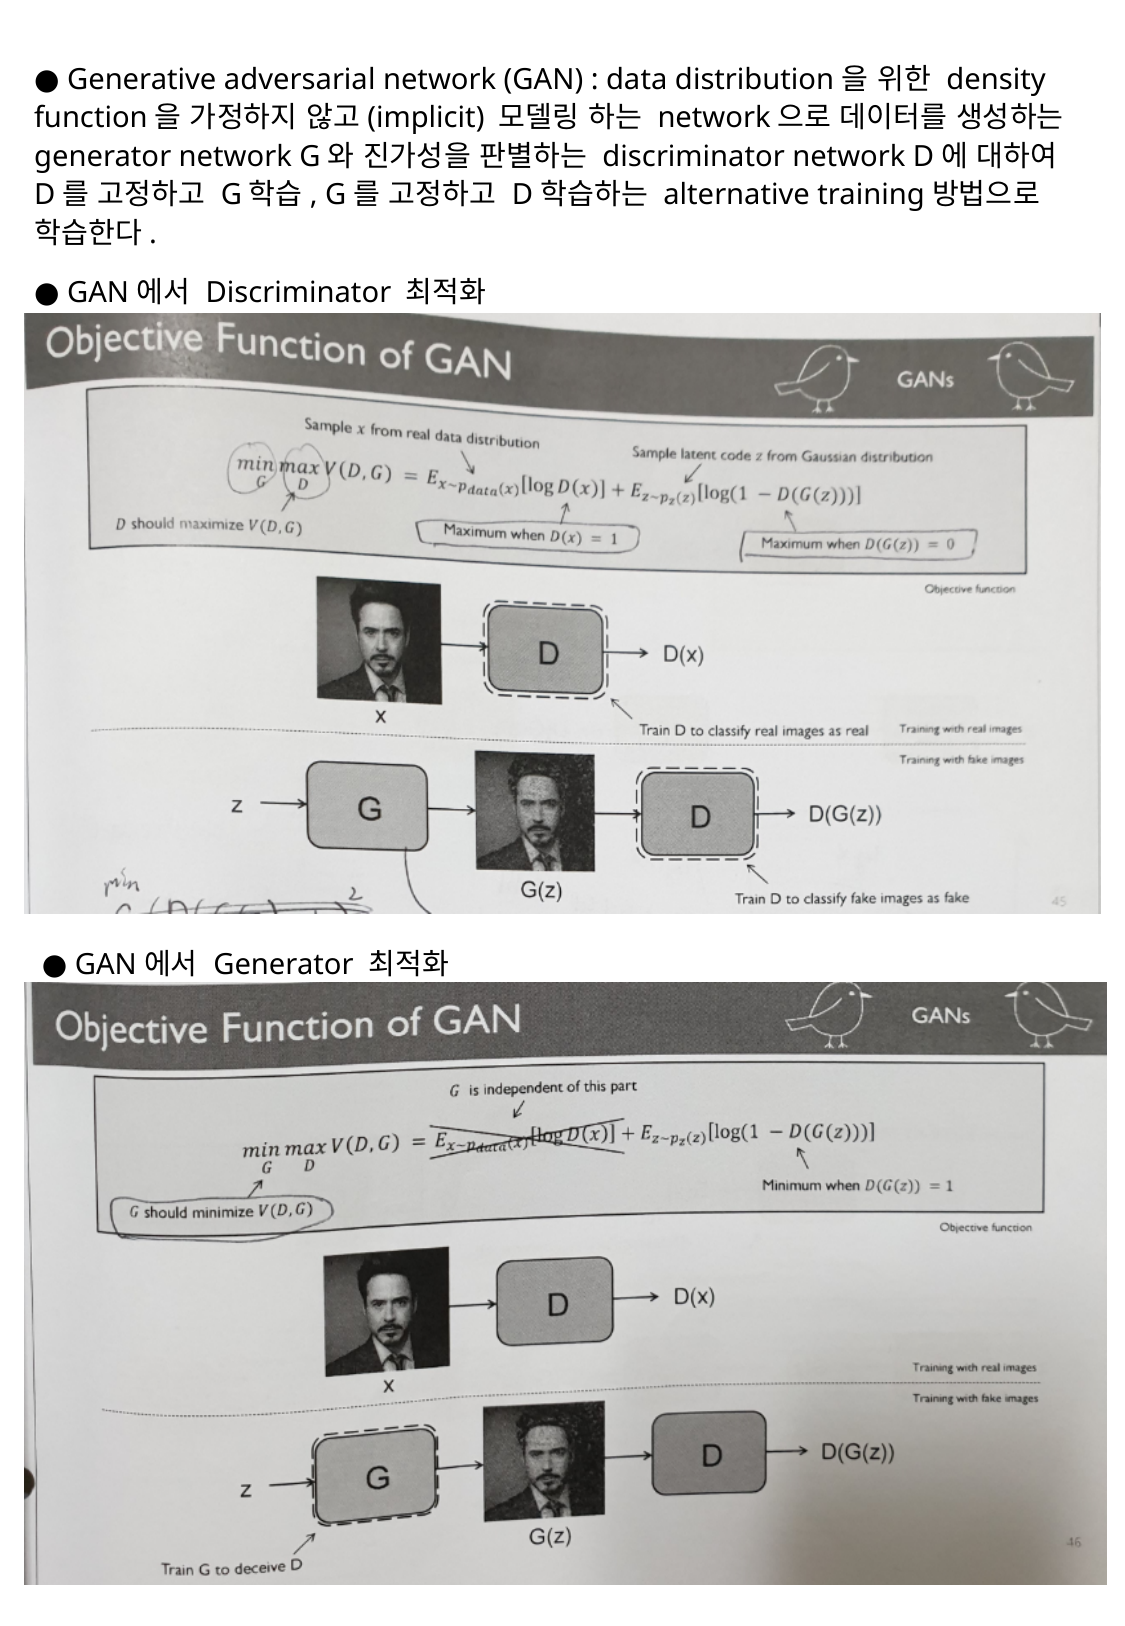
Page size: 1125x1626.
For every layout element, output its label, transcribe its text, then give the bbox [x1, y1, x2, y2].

picture [24, 313, 1101, 914]
text_box ● Generative adversarial network (GAN) : data distribution을 위한 density function을 가정하지 않고(implicit) 모델링 하는 network으로 데이터를 생성하는 generator network G와 진가성을 판별하는 discriminator network D에 대하여 D를 고정하고 G학습, G를 고정하고 D학습하는 alternative training방법으로 학습한다. ● GAN에서 Discriminator 최적화 [19, 49, 1095, 364]
text_box ● GAN에서 Generator 최적화 [26, 934, 1103, 982]
picture [24, 982, 1107, 1585]
